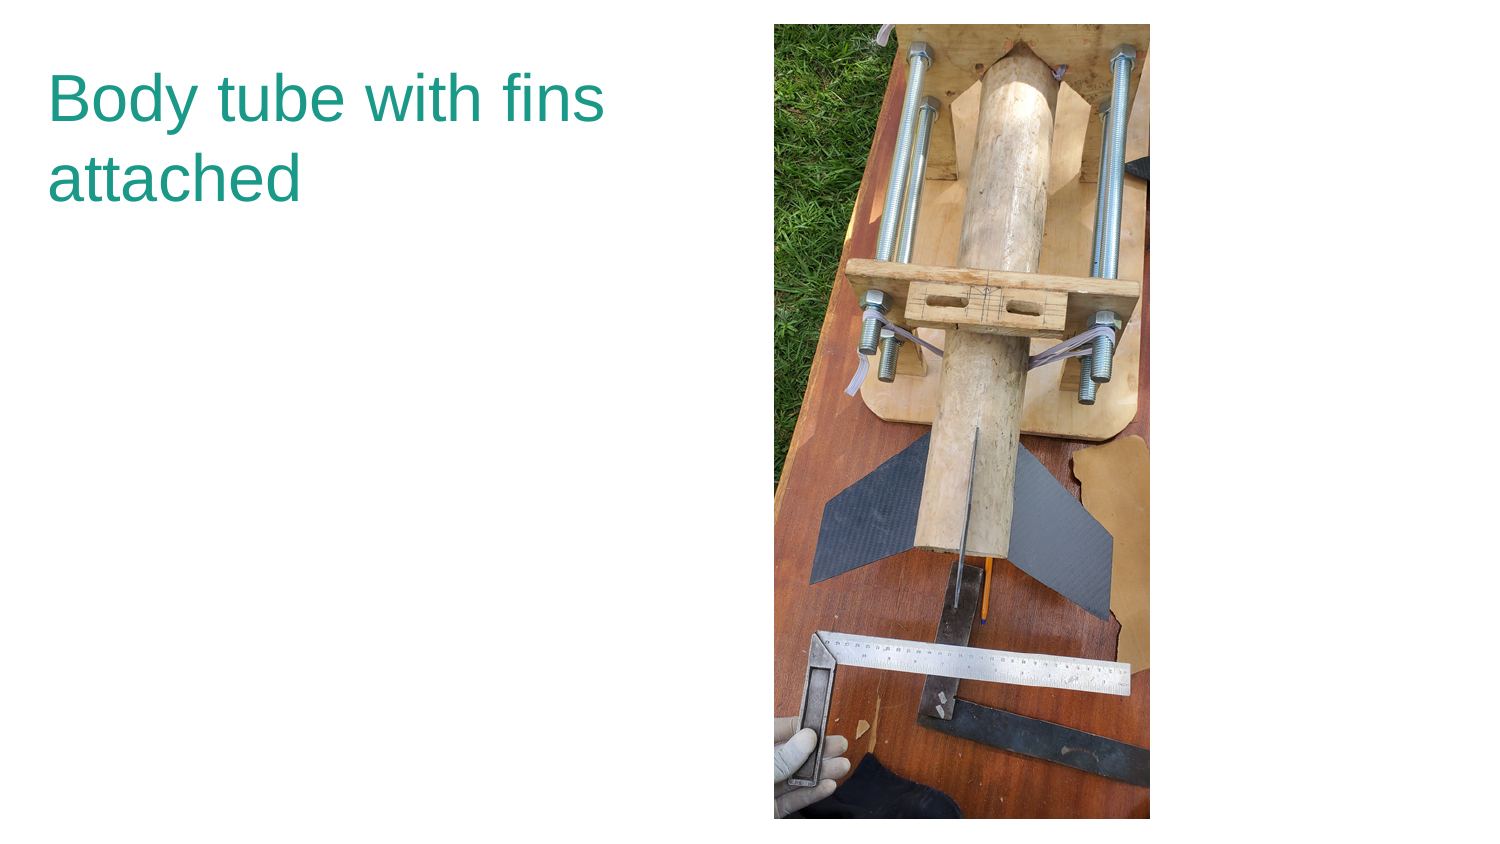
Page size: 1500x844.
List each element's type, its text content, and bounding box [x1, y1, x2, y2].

picture [774, 24, 1151, 819]
text_box Body tube with fins attached [32, 39, 750, 230]
